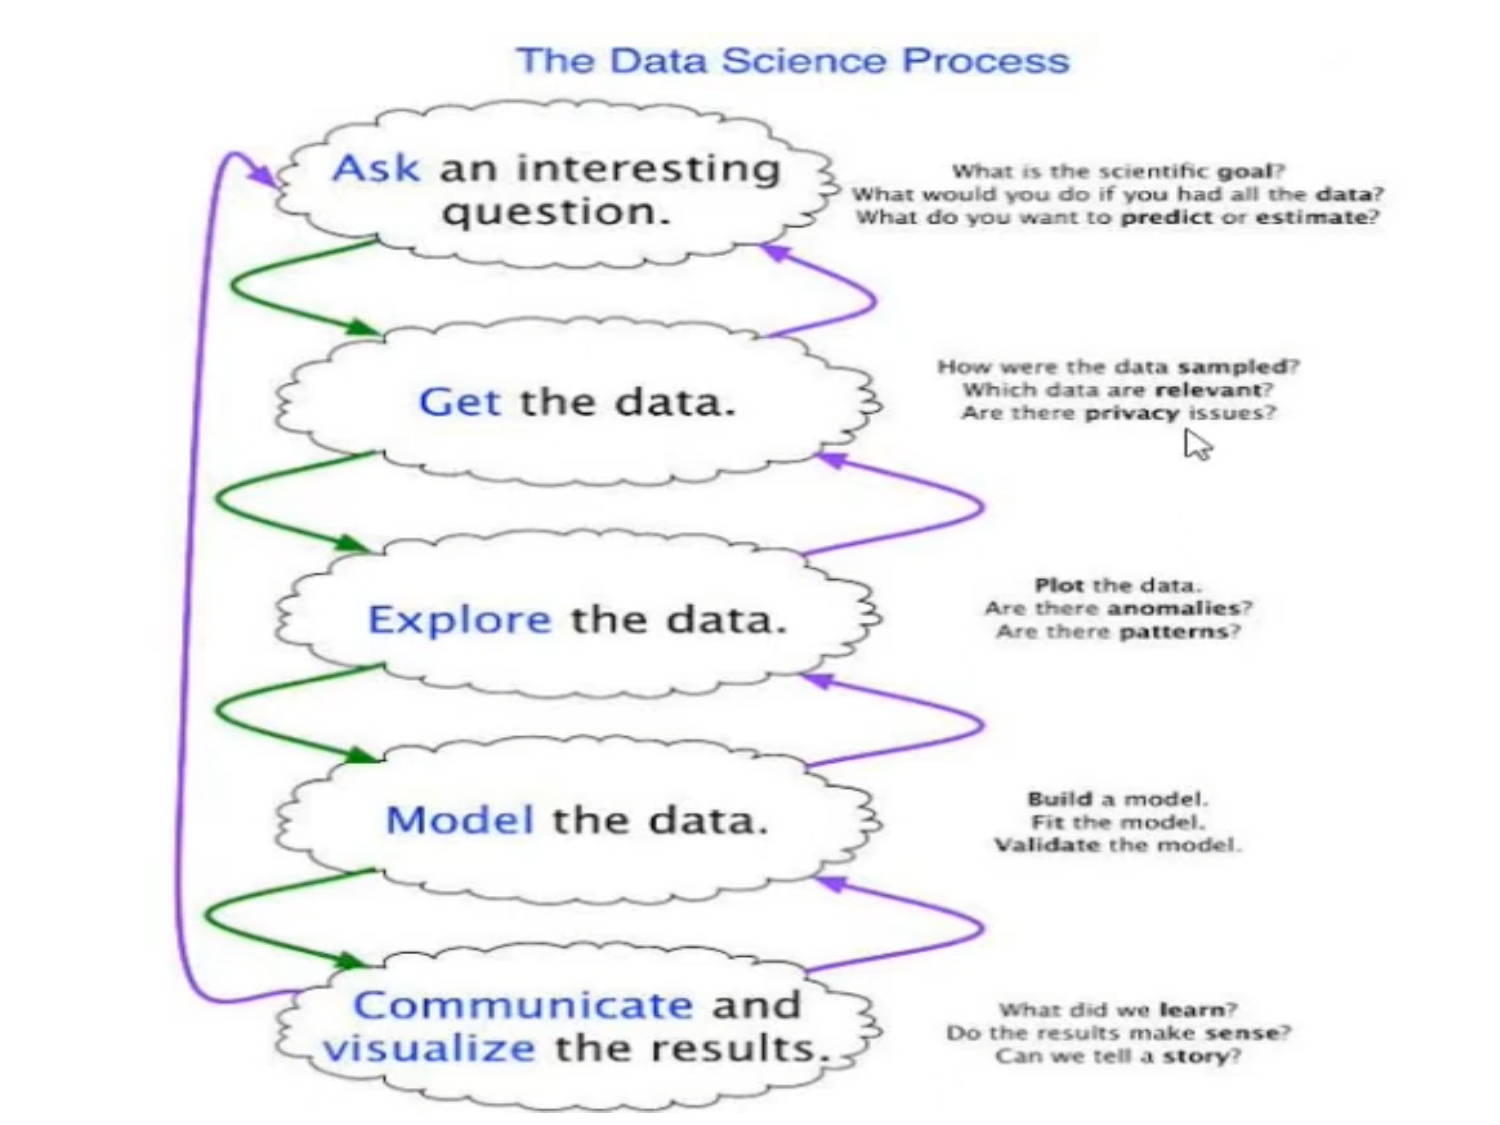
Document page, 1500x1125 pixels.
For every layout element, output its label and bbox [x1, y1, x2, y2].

list [62, 0, 1426, 1113]
